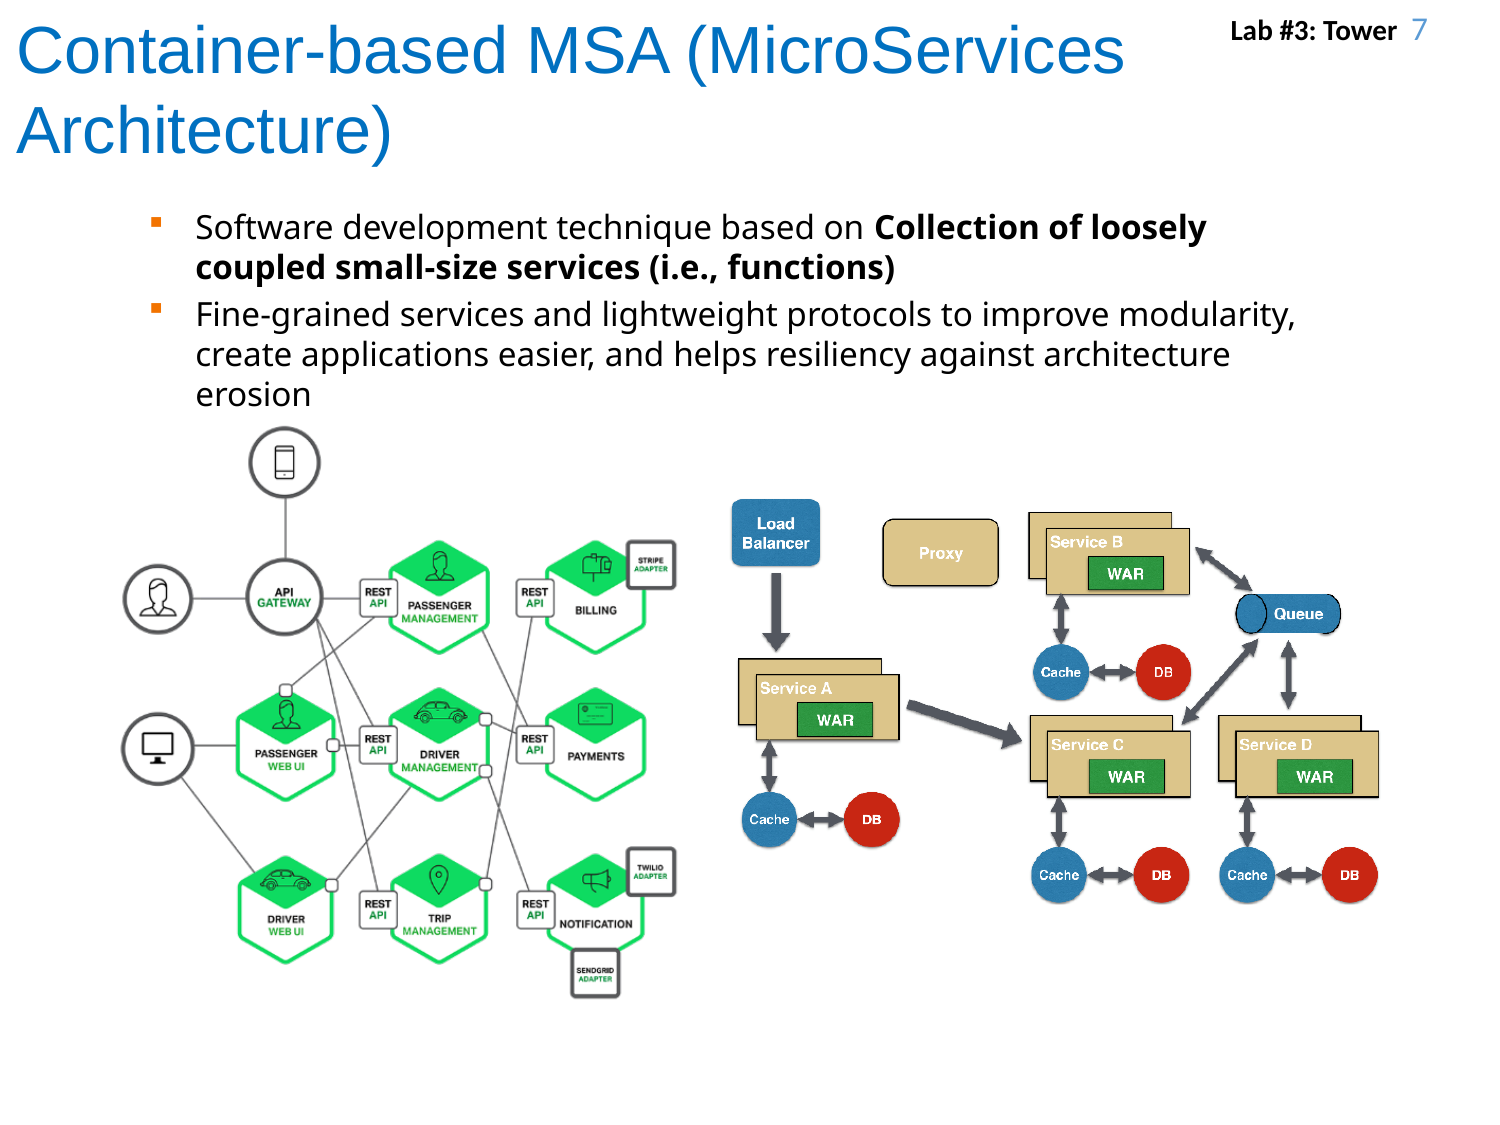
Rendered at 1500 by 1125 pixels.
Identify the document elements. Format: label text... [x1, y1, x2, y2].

text_box Software development technique based on Collection of loosely coupled small-size services (i.e., functions) Fine-grained services and lightweight protocols to improve modularity, create applications easier, and helps resiliency against architecture erosion [133, 199, 1360, 387]
text_box Container-based MSA (MicroServices Architecture) [1, 0, 1500, 175]
picture [113, 421, 688, 1008]
picture [722, 492, 1383, 905]
